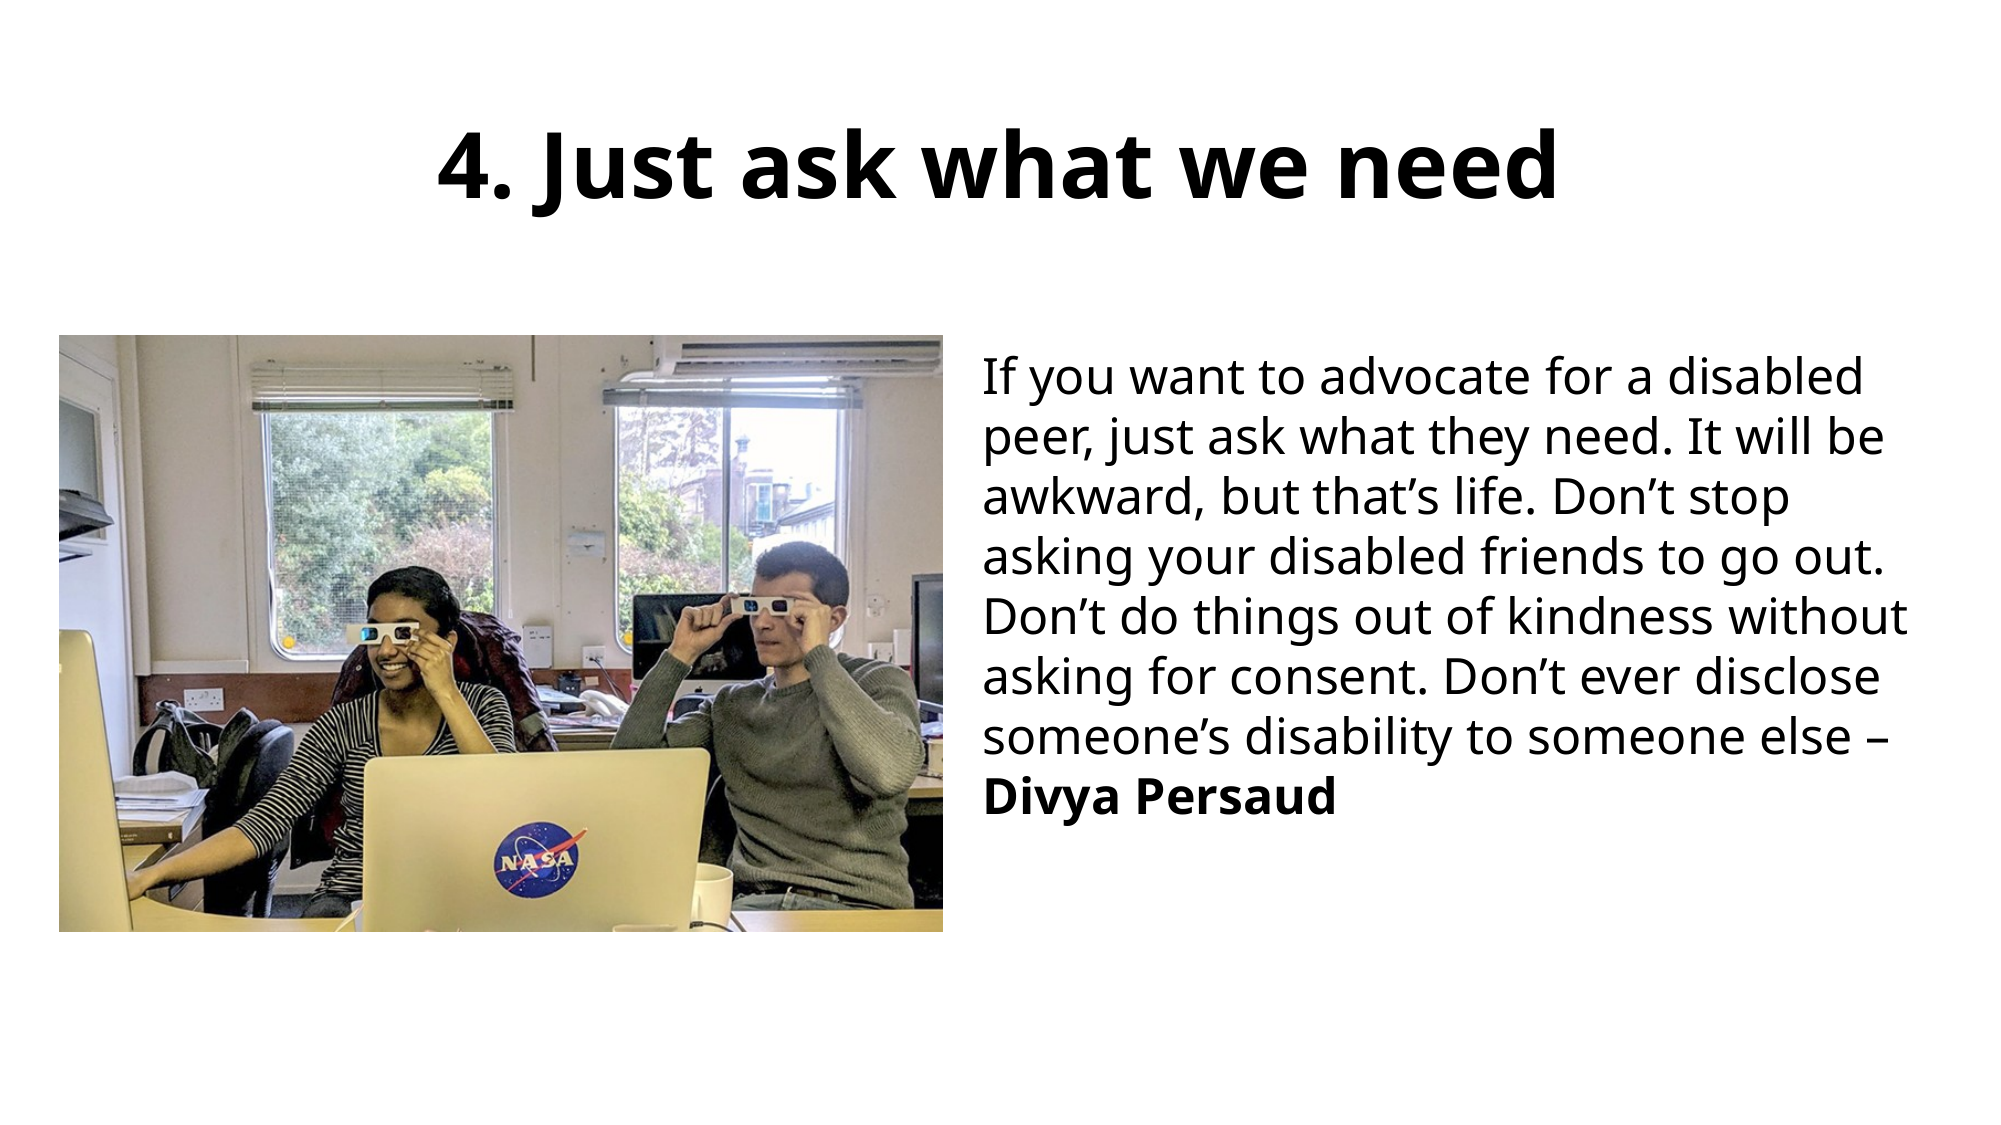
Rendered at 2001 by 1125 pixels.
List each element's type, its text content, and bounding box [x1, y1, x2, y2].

picture [59, 335, 943, 932]
title 4. Just ask what we need [137, 59, 1863, 278]
text_box If you want to advocate for a disabled peer, just ask what they need. It will be awkward, but that’s life. Don’t stop asking your disabled friends to go out. Don’t do things out of kindness without asking for consent. Don’t ever disclose someone’s disability to someone else – Divya Persaud [967, 277, 1968, 832]
